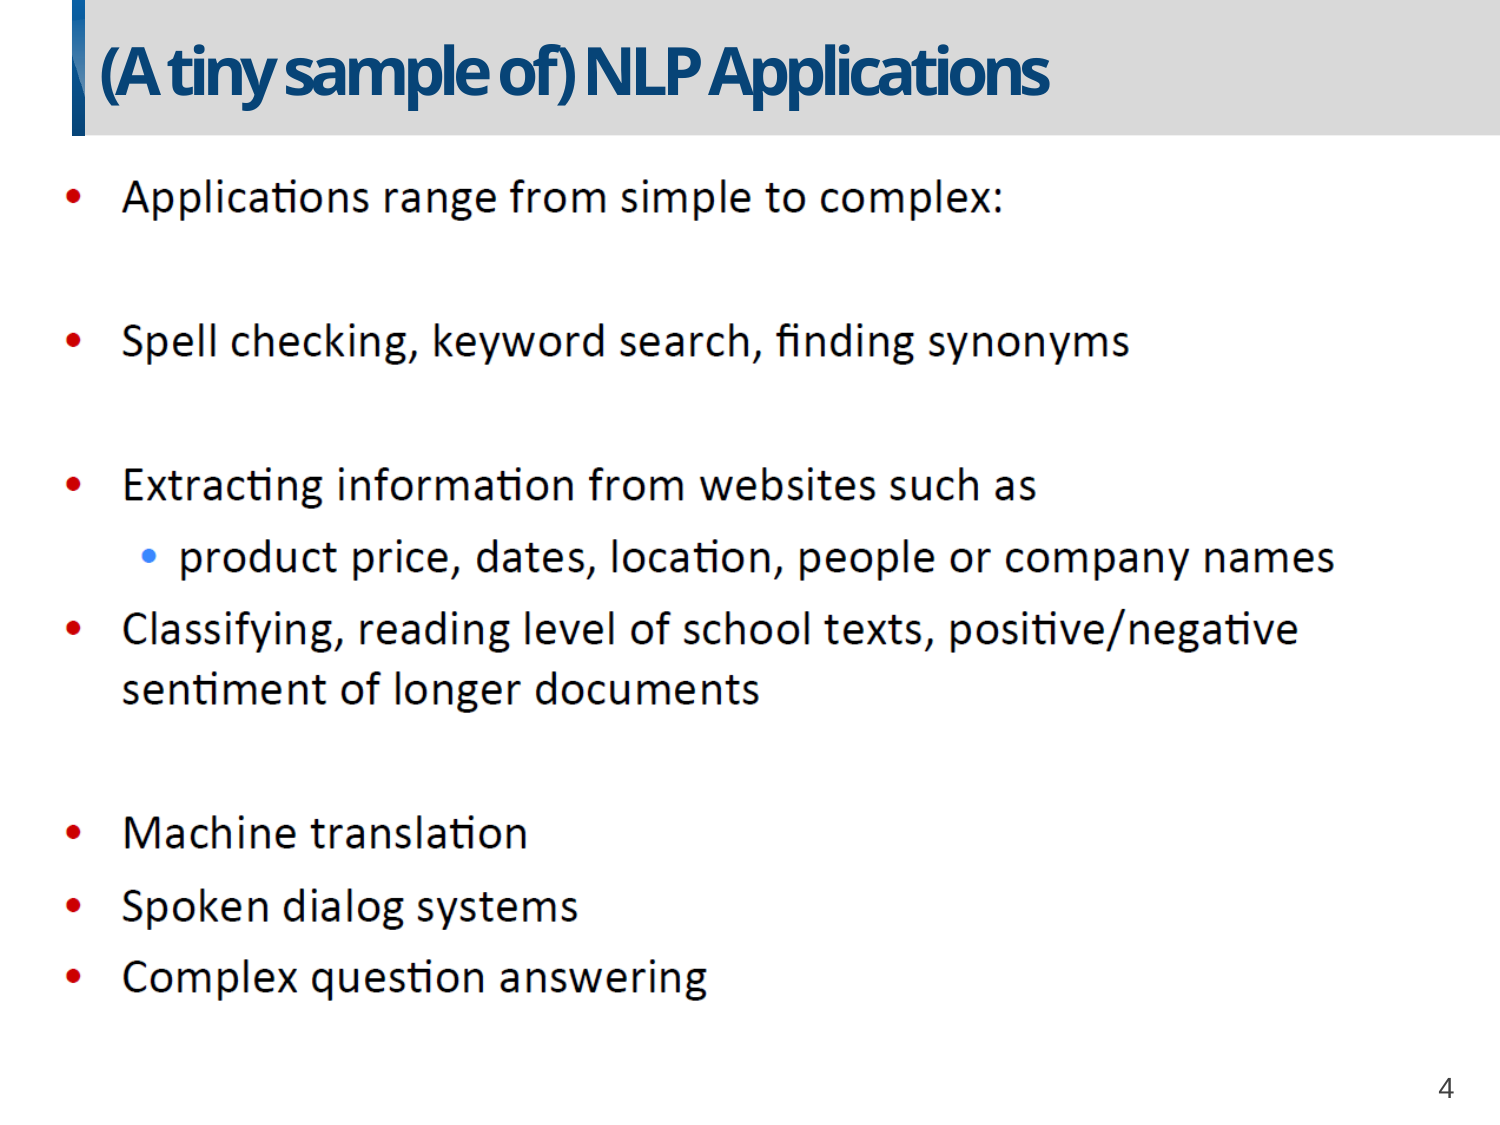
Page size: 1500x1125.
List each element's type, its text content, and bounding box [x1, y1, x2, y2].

list (A tiny sample of) NLP Applications [84, 27, 1439, 111]
picture [0, 163, 1500, 1010]
